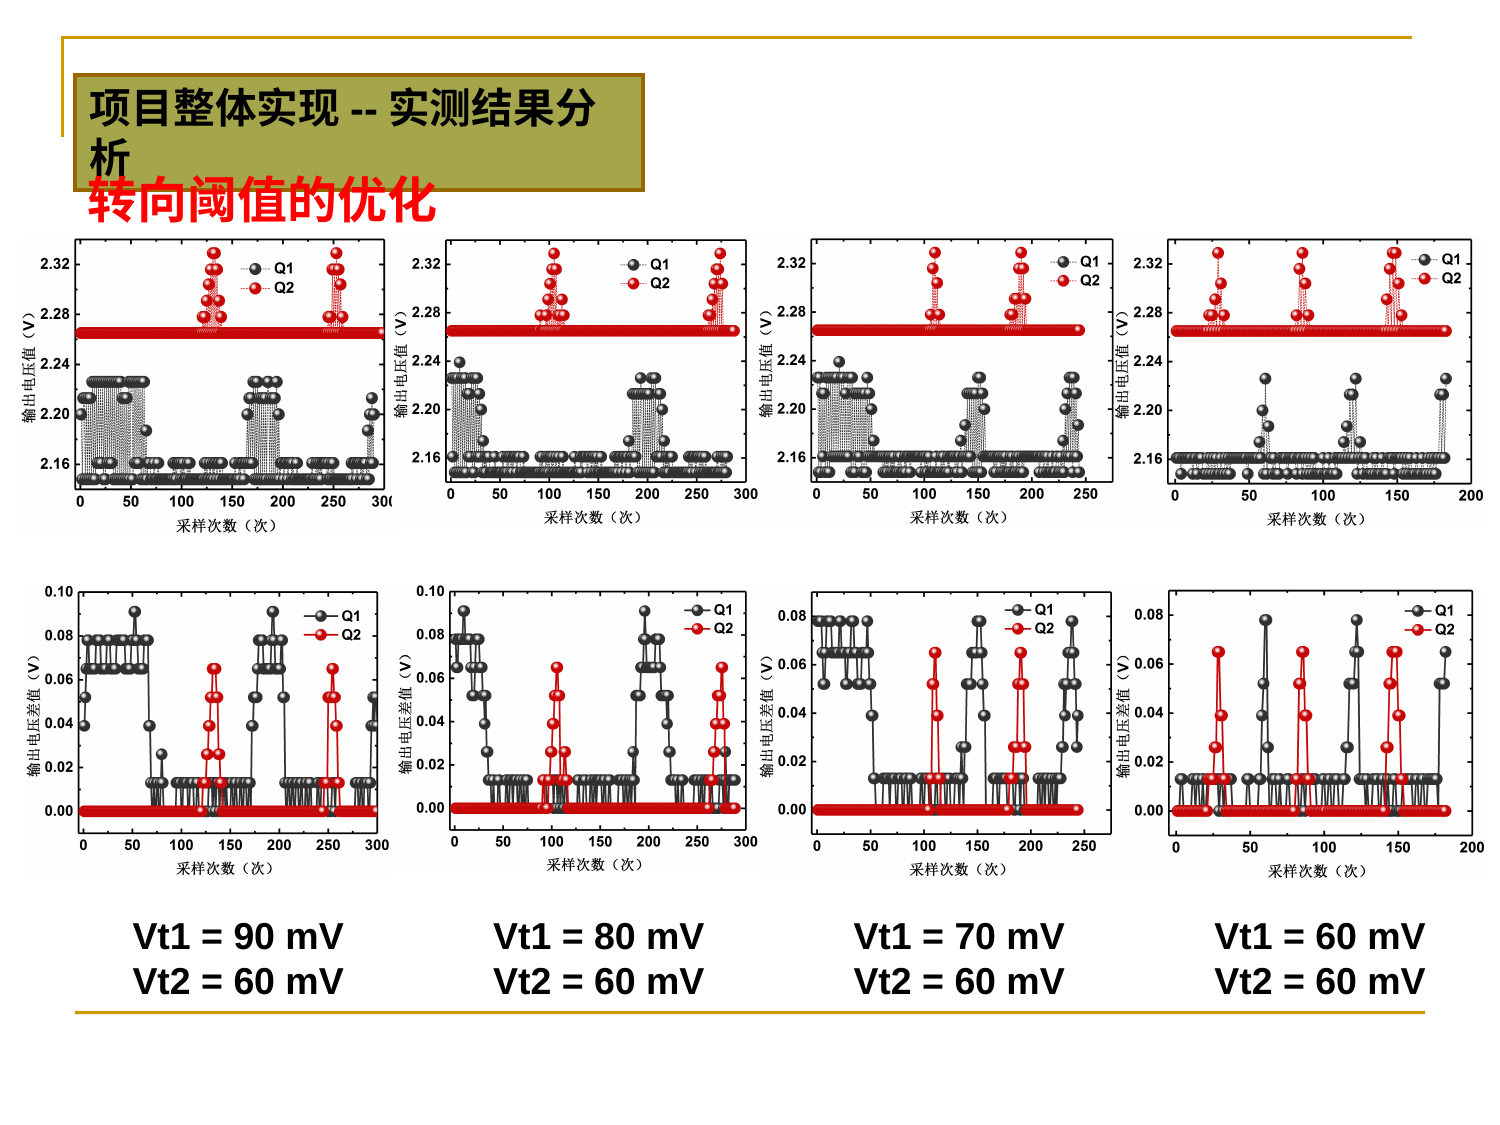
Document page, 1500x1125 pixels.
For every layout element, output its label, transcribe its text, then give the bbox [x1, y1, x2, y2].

text_box 项目整体实现--实测结果分析 [74, 74, 644, 159]
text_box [20, 160, 1484, 1011]
